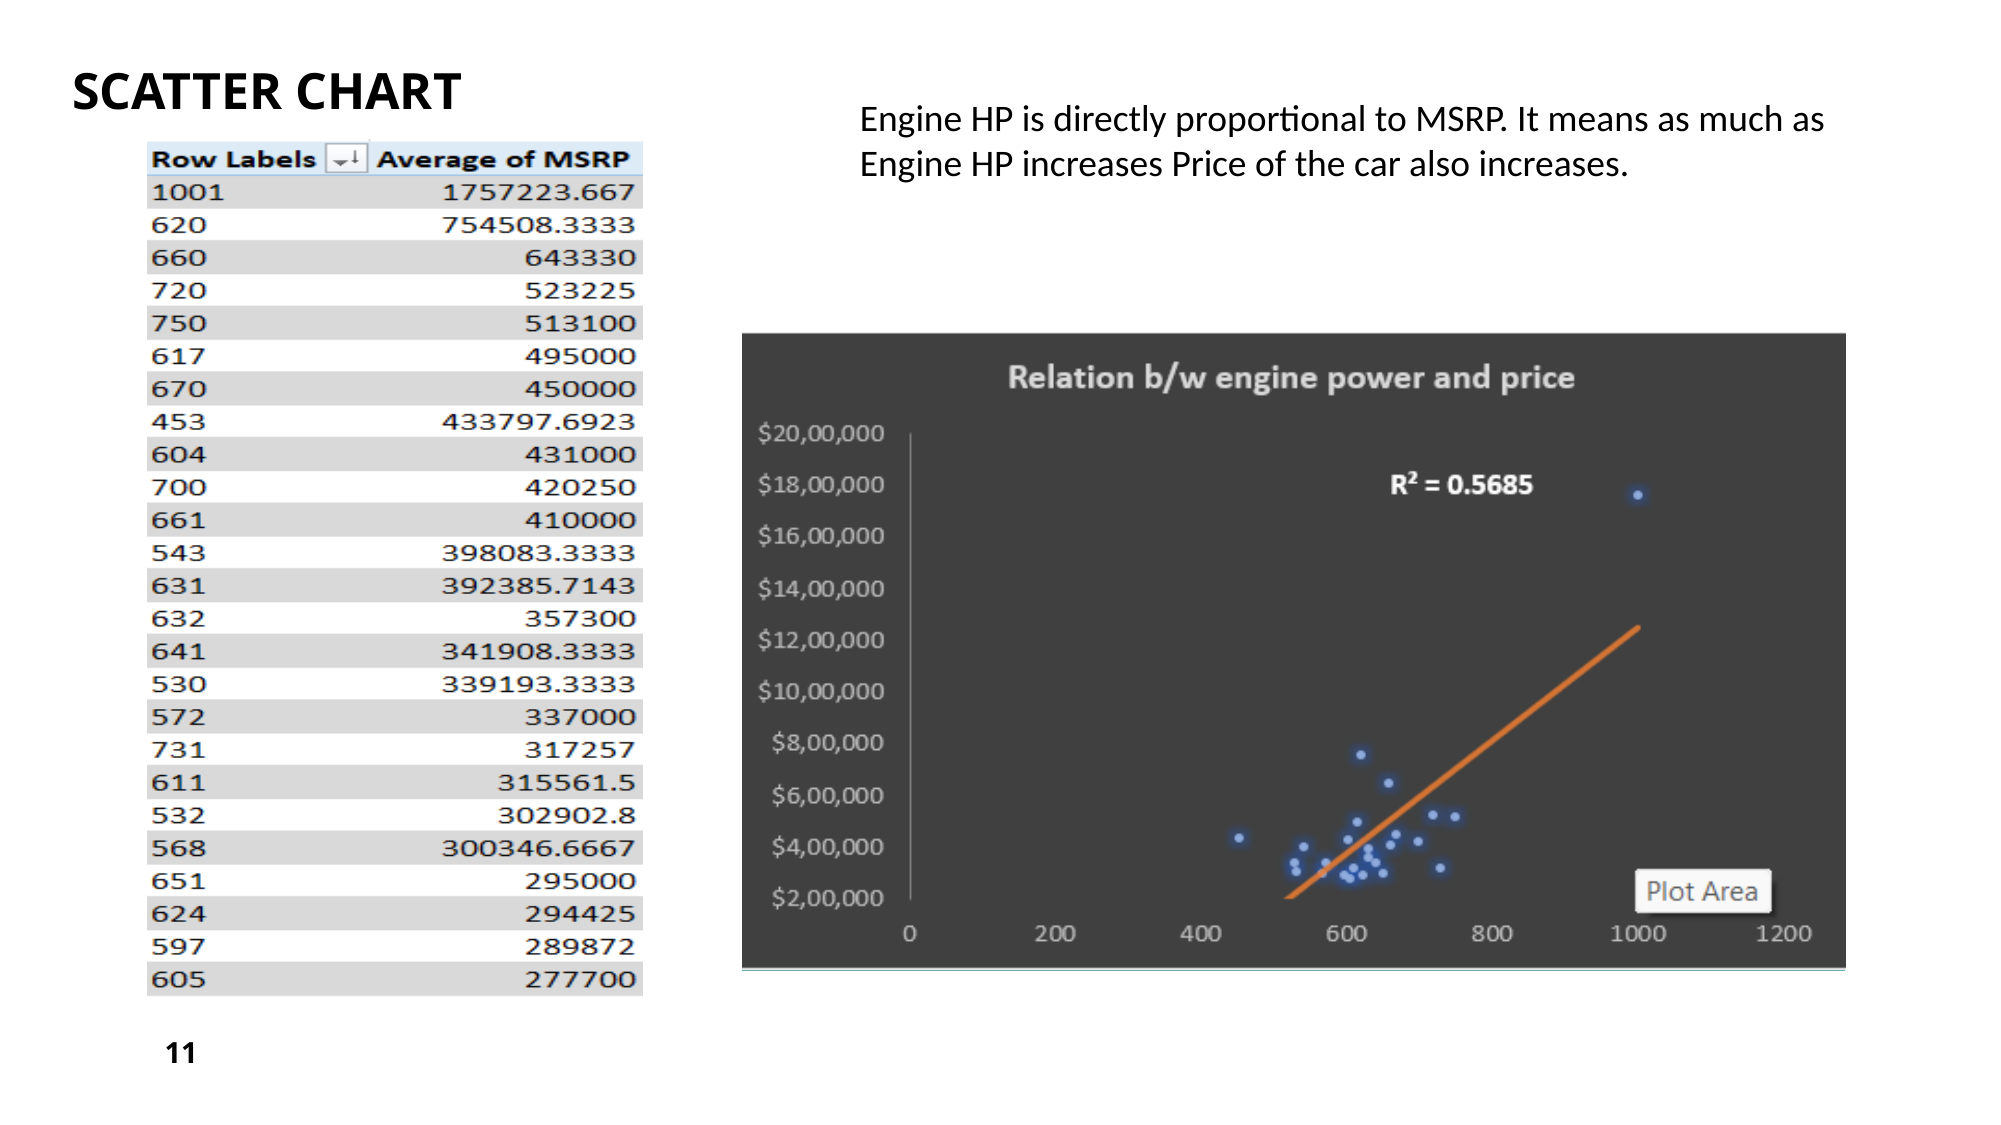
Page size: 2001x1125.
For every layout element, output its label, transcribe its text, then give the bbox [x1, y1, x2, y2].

slide_number 11 [149, 1024, 345, 1085]
text_box Engine HP is directly proportional to MSRP. It means as much as Engine HP increases Price of the car also increases. [845, 86, 1846, 192]
picture [742, 332, 1846, 970]
picture [147, 139, 643, 999]
title Scatter chart [57, 22, 1070, 128]
